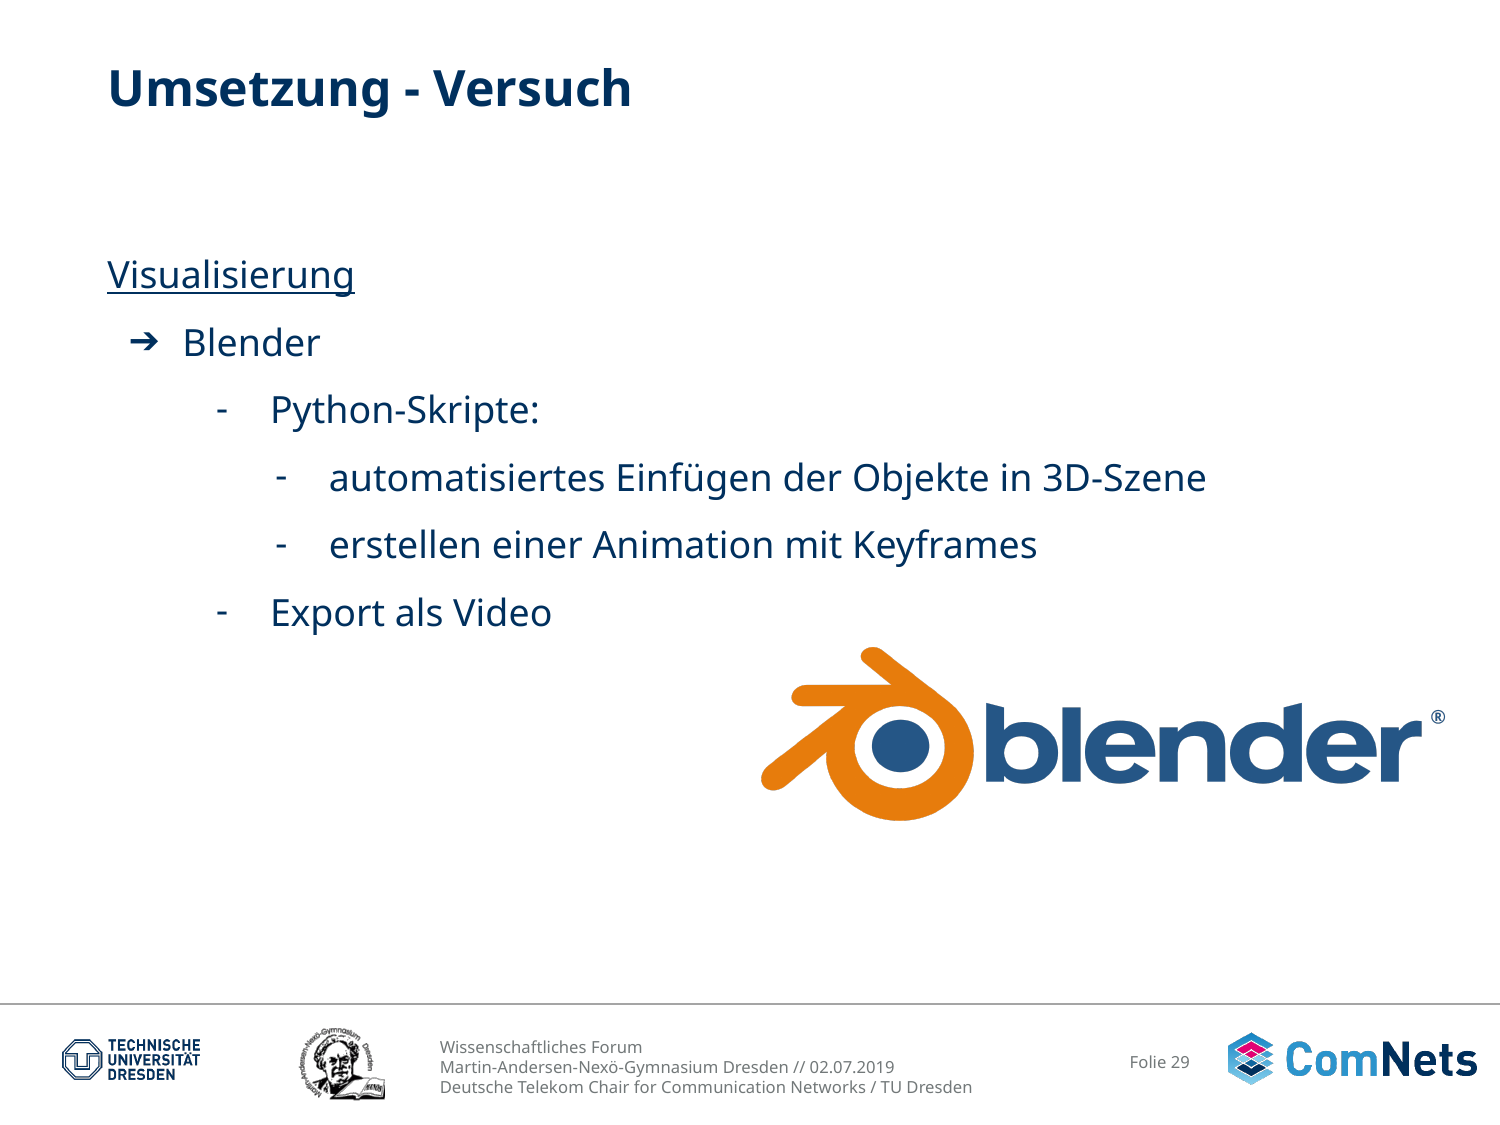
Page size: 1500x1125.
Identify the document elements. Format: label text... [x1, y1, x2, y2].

picture [298, 1021, 385, 1109]
picture [62, 1039, 200, 1080]
picture [757, 641, 1449, 828]
picture [1228, 1032, 1477, 1085]
list Visualisierung Blender Python-Skripte: automatisiertes Einfügen der Objekte in 3D-Szene erstellen einer Animation mit Keyframes Export als Video [107, 205, 1410, 885]
title Umsetzung - Versuch [107, 56, 1410, 169]
